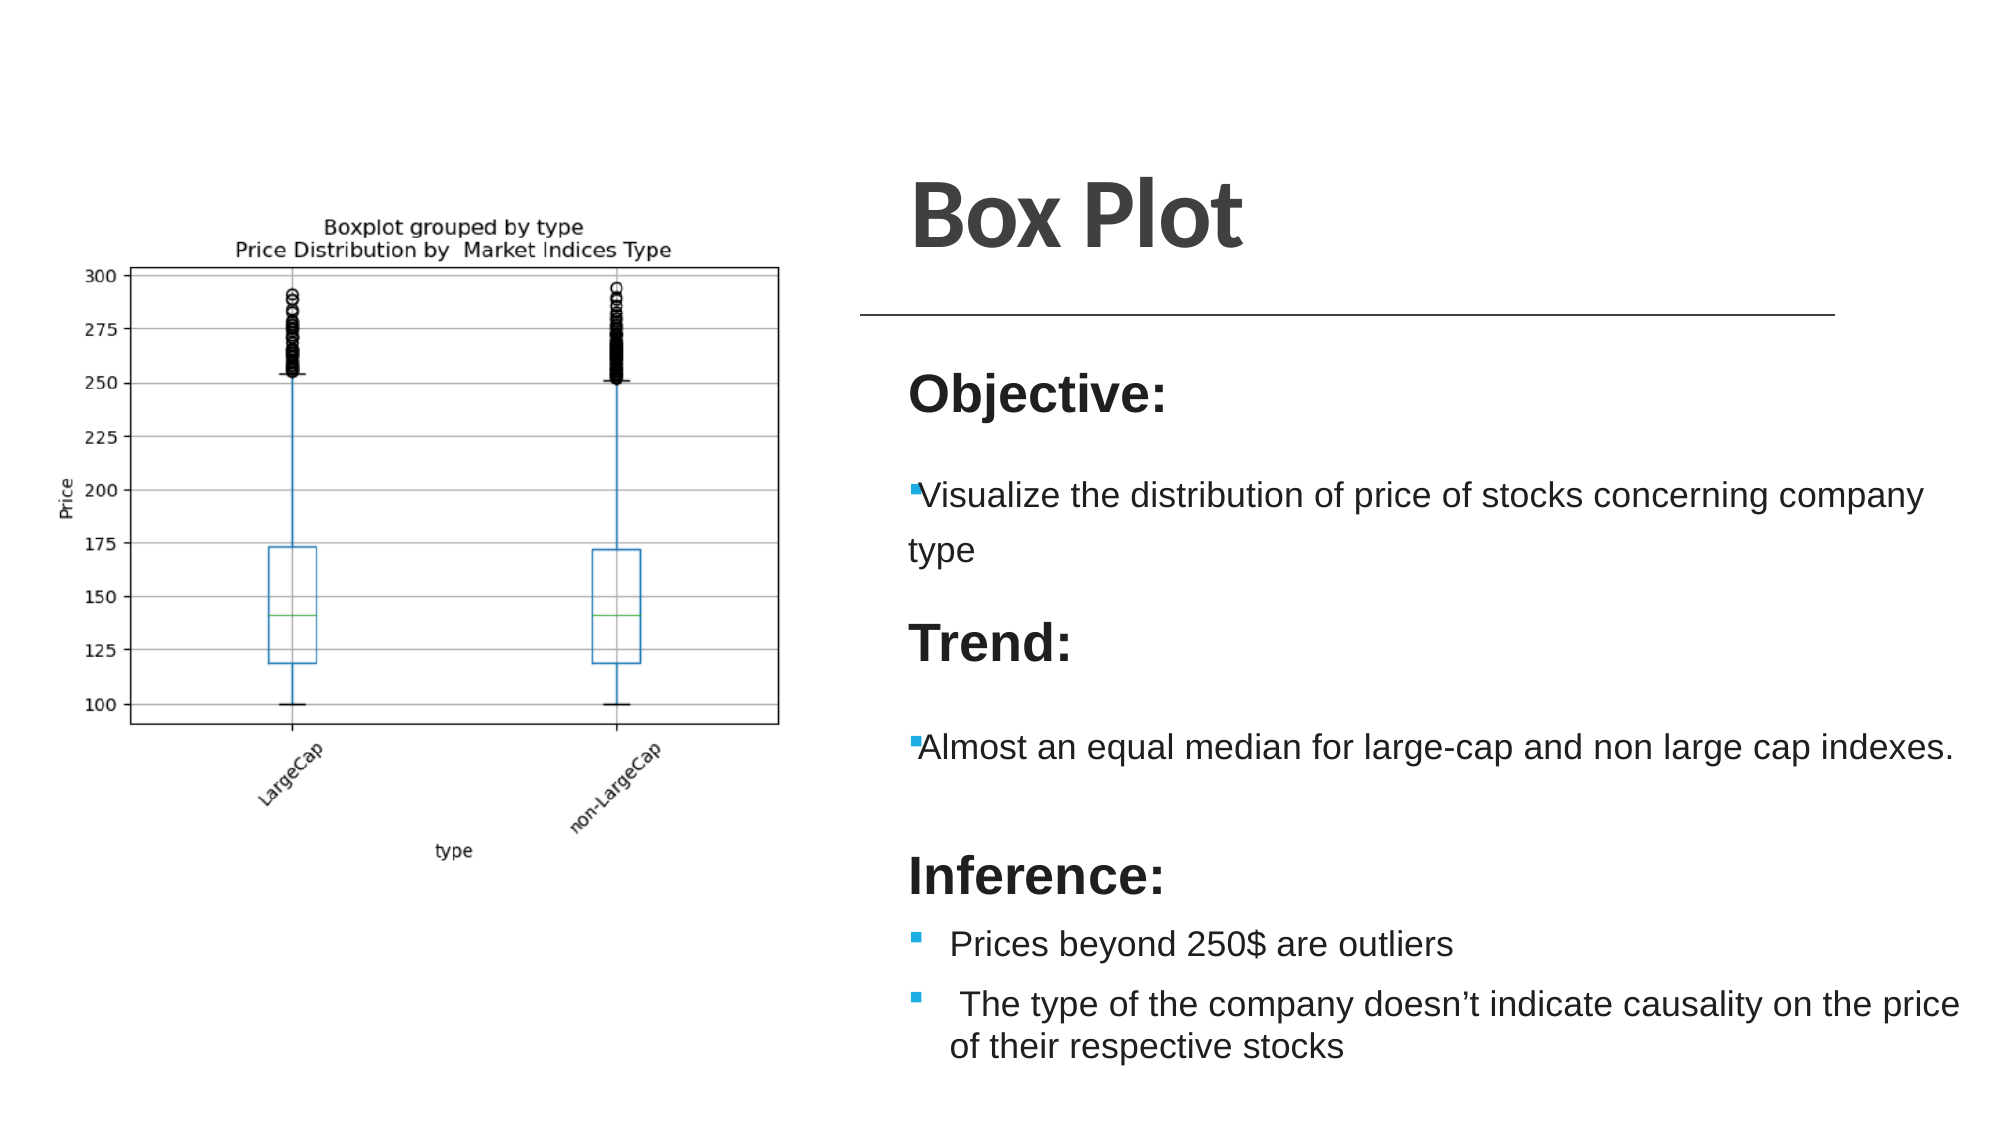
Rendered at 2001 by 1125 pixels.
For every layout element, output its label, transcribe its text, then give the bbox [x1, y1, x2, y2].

picture [0, 0, 876, 1125]
list Objective: Visualize the distribution of price of stocks concerning company type Trend: Almost an equal median for large-cap and non large cap indexes. Inference: Prices beyond 250$ are outliers The type of the company doesn’t indicate causality on the price of their respective stocks [908, 346, 1965, 1108]
text_box [882, 0, 2000, 1125]
title Box Plot [895, 38, 1878, 277]
